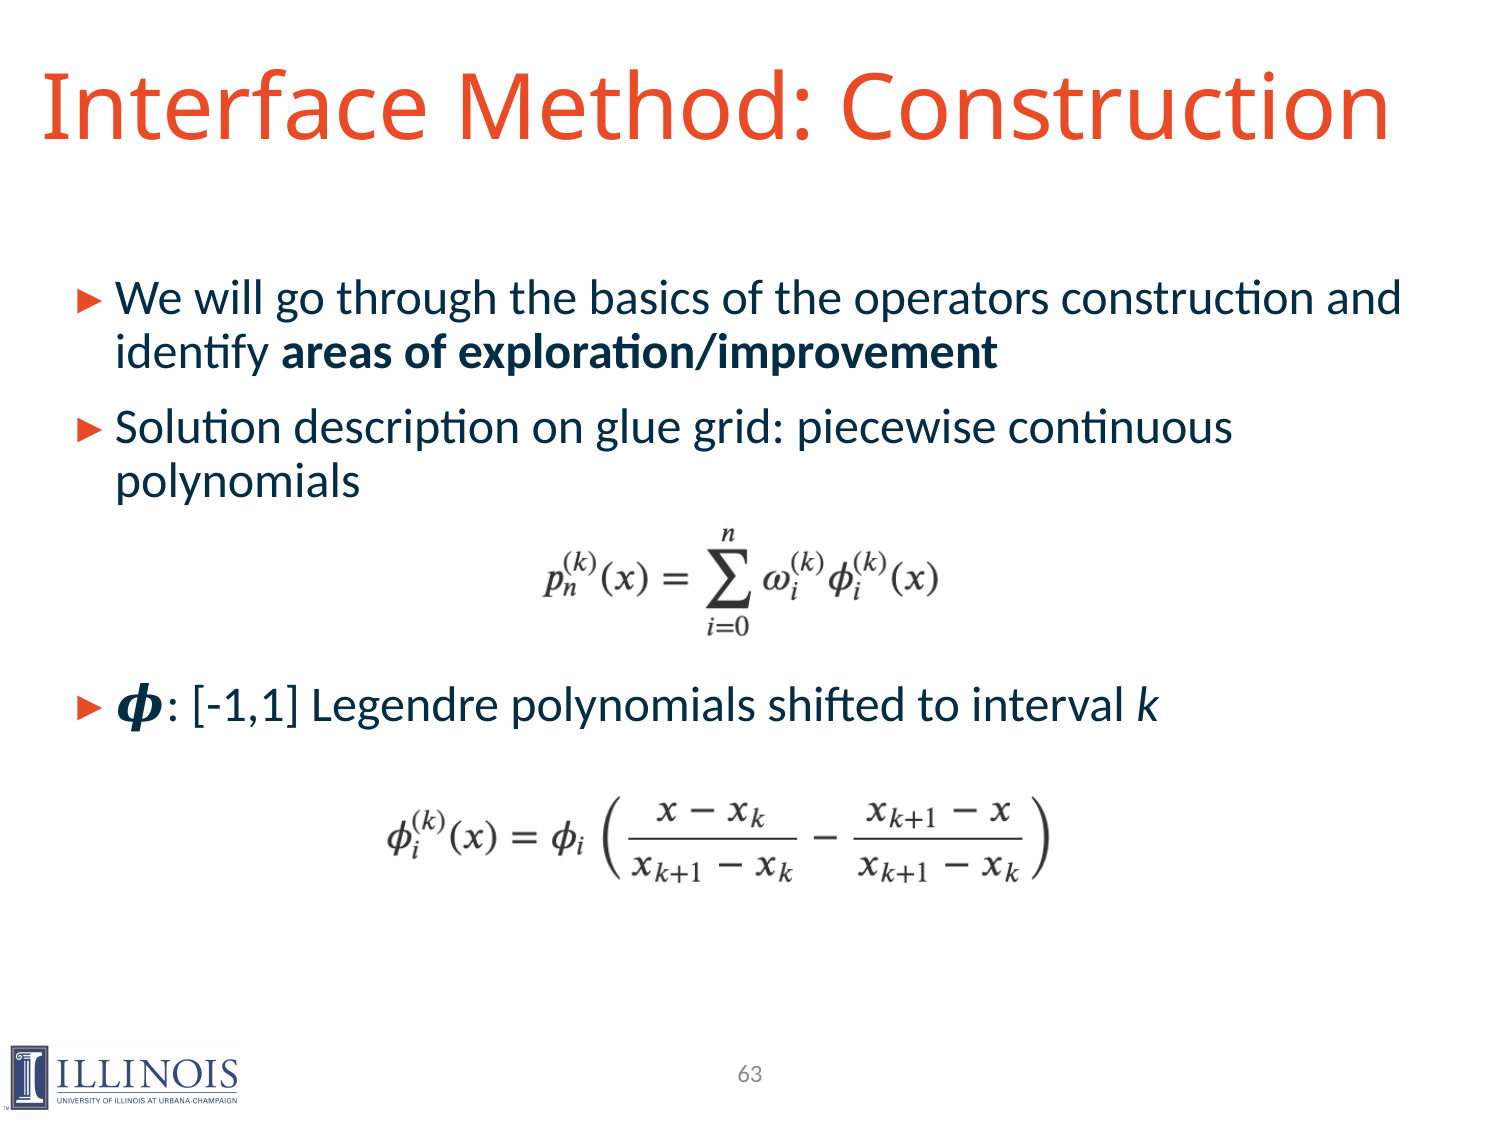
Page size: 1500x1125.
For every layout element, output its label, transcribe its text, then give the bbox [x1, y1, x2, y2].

text_box We will go through the basics of the operators construction and identify areas of exploration/improvement Solution description on glue grid: piecewise continuous polynomials 𝝓: [-1,1] Legendre polynomials shifted to interval k [62, 182, 1438, 1016]
picture [529, 510, 971, 648]
picture [380, 777, 1083, 888]
title Interface Method: Construction [26, 36, 1438, 183]
slide_number 63 [718, 1042, 782, 1103]
picture [0, 1042, 241, 1113]
